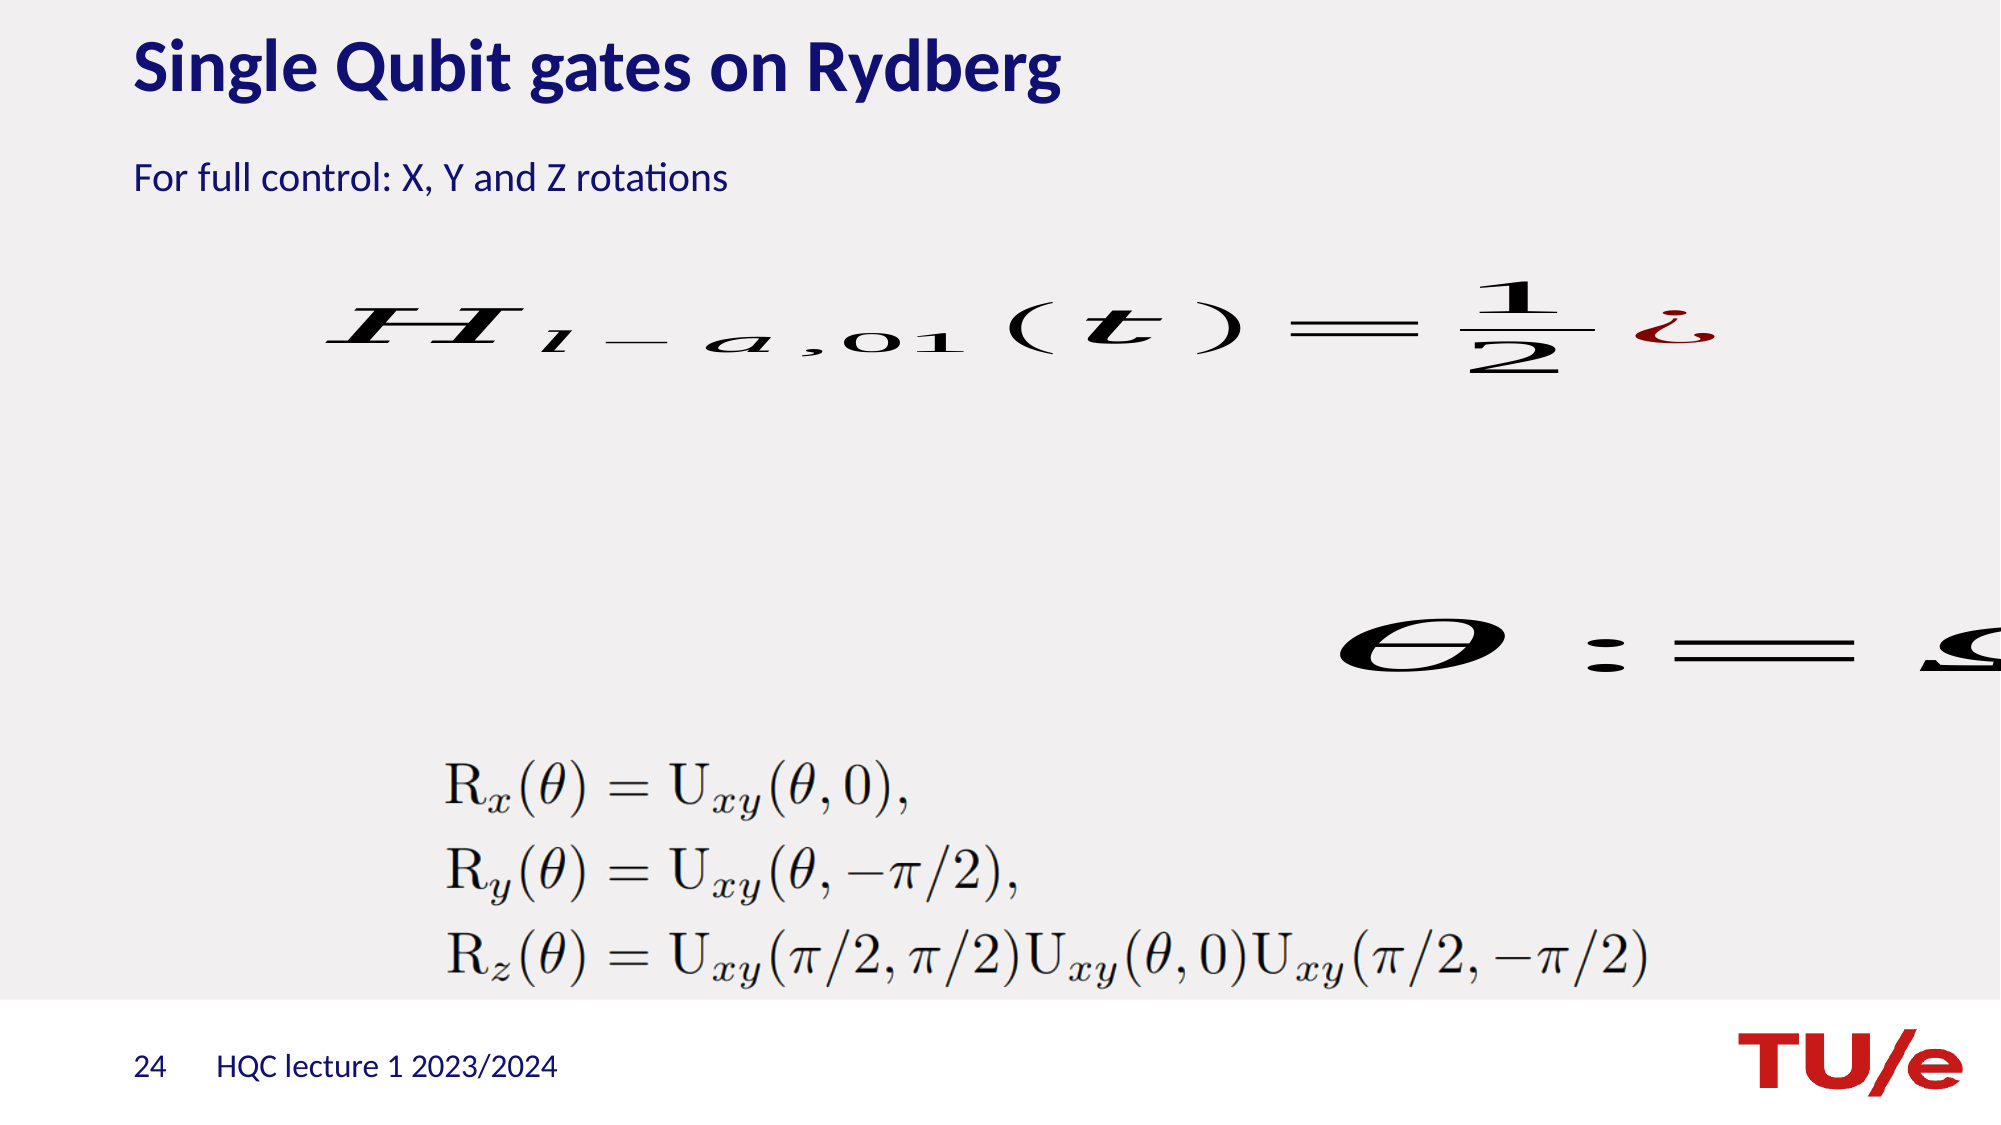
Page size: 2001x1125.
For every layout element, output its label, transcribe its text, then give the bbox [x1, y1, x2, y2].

picture [1716, 1012, 1984, 1113]
list For full control: X, Y and Z rotations [133, 150, 1867, 994]
picture [420, 732, 1654, 1006]
title Single Qubit gates on Rydberg [133, 31, 1867, 118]
slide_number 24 [133, 1044, 265, 1121]
footer HQC lecture 1 2023/2024 [216, 1043, 1689, 1121]
